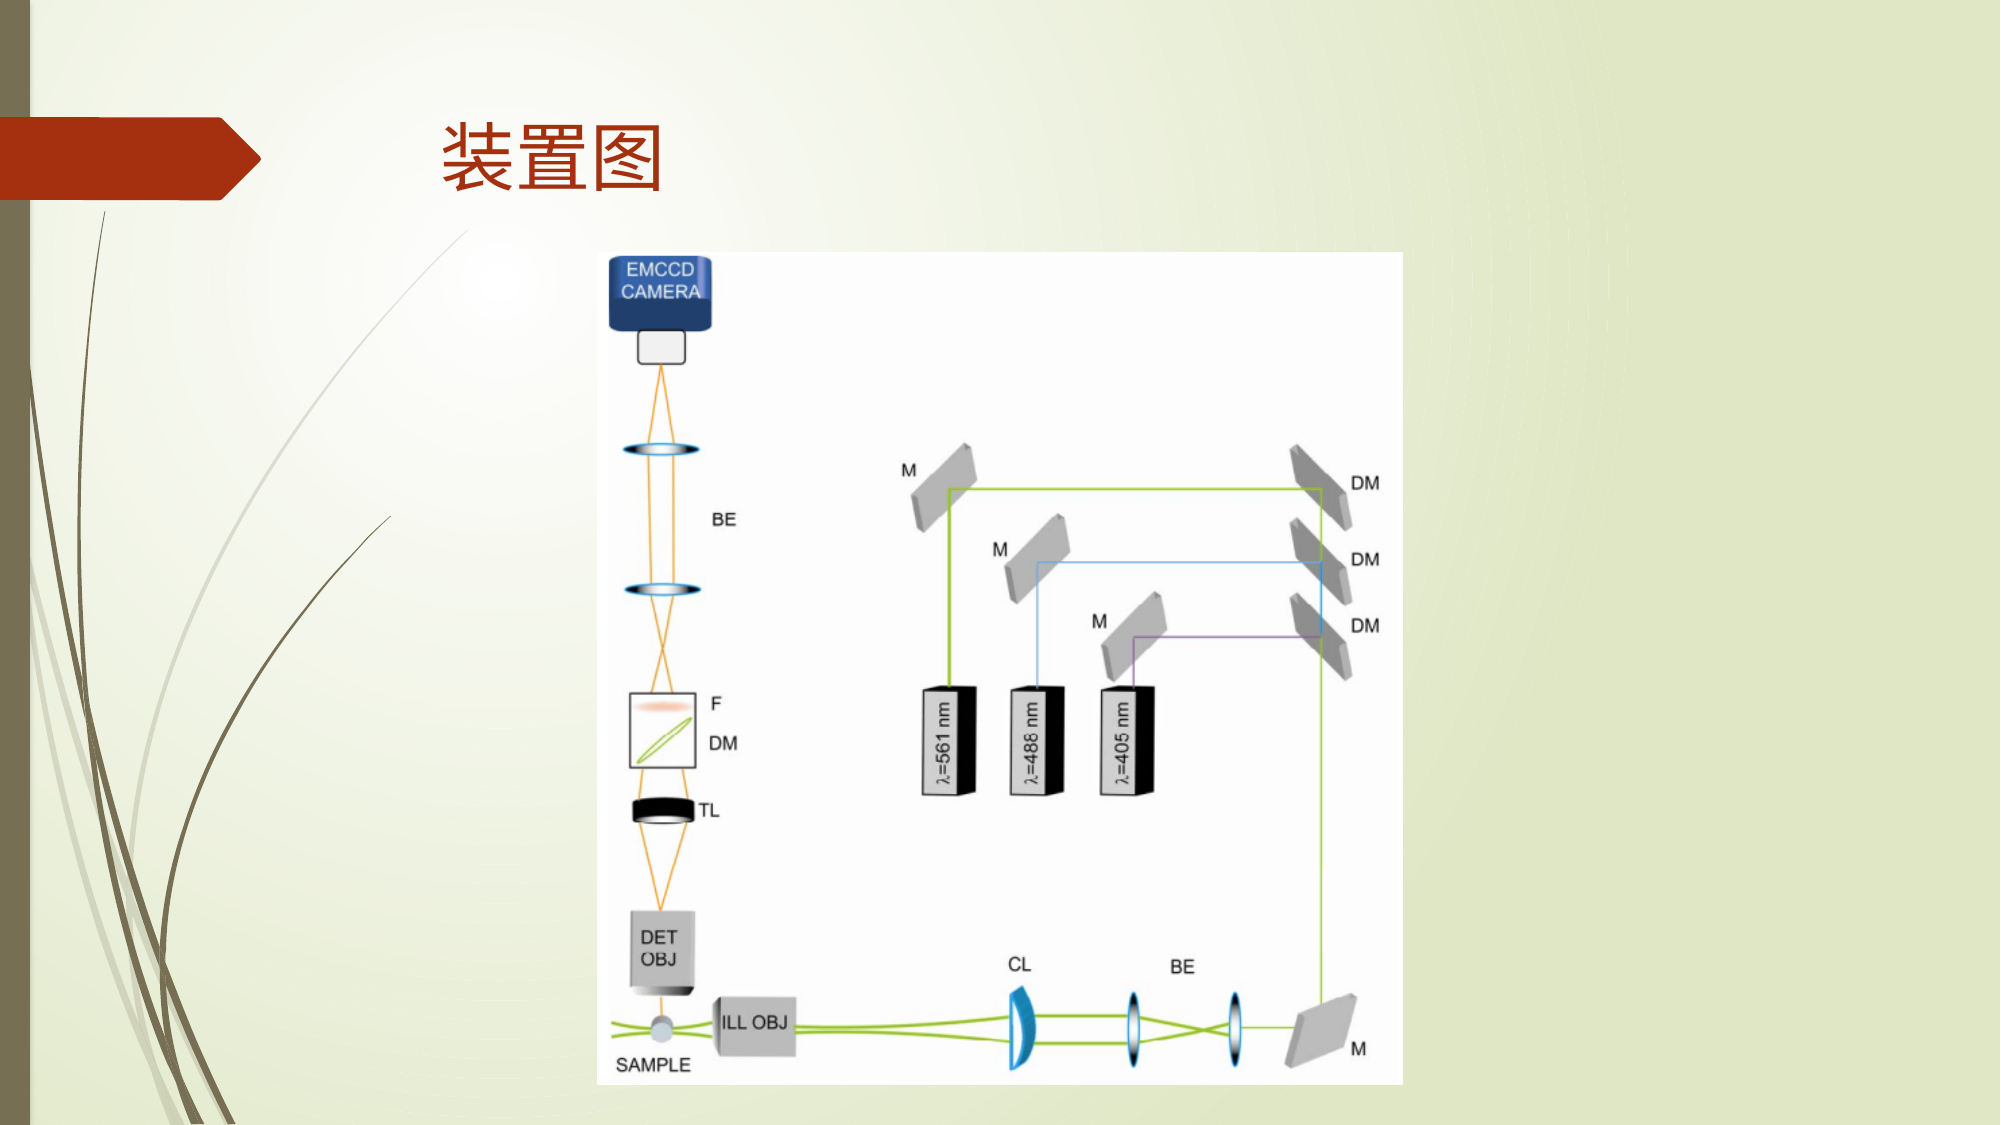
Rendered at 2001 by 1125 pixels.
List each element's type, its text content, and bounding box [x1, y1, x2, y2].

picture [597, 252, 1403, 1086]
title 装置图 [425, 102, 1888, 227]
